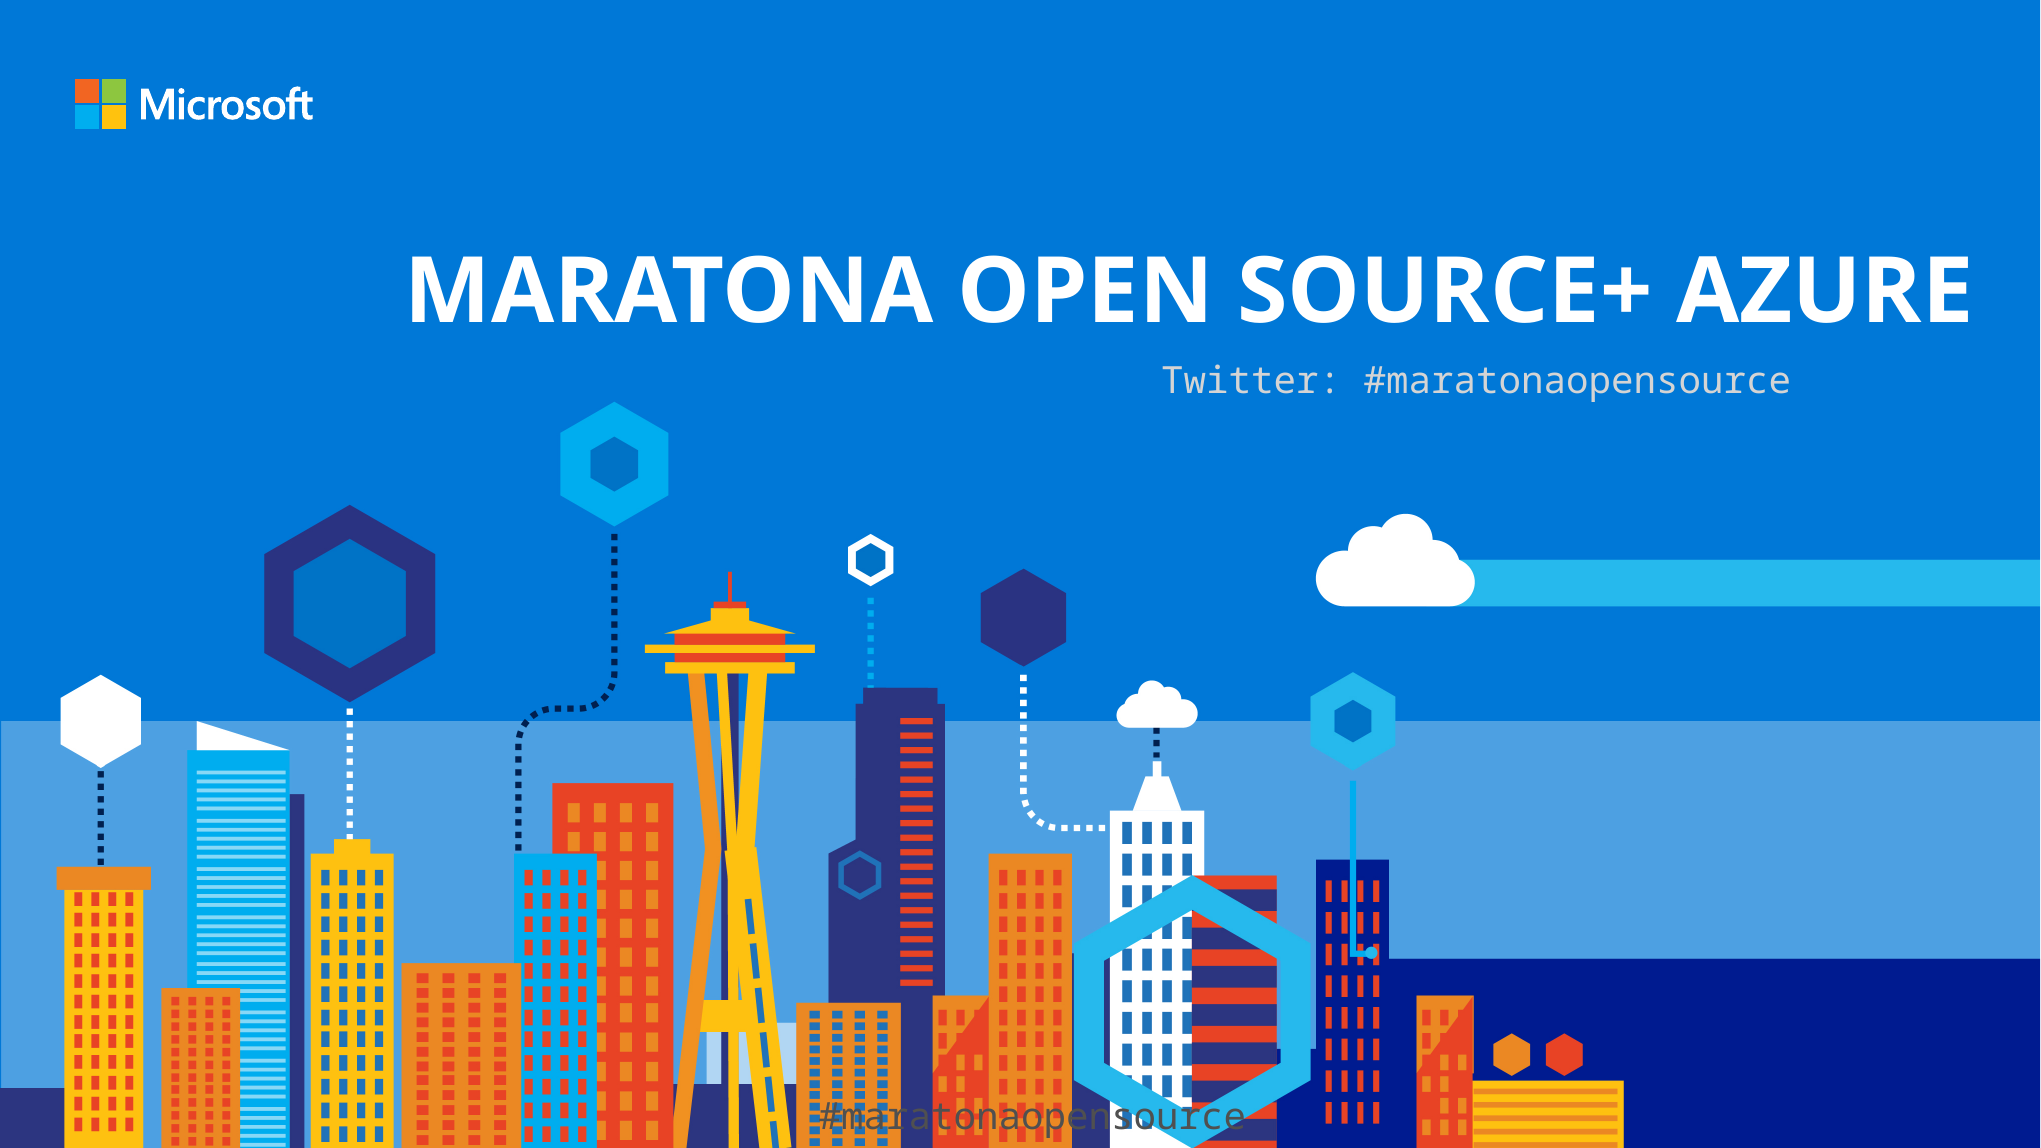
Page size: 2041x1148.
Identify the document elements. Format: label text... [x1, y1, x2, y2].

picture [579, 987, 586, 1001]
picture [543, 917, 550, 931]
picture [561, 1032, 568, 1046]
picture [543, 964, 550, 978]
picture [525, 1056, 532, 1070]
picture [525, 1032, 532, 1046]
picture [543, 1032, 550, 1046]
picture [561, 1056, 568, 1070]
picture [525, 1079, 532, 1094]
picture [579, 1079, 586, 1094]
picture [525, 1010, 532, 1025]
picture [525, 964, 532, 978]
picture [543, 940, 550, 955]
picture [561, 1103, 568, 1118]
picture [579, 940, 586, 955]
picture [579, 870, 586, 885]
picture [561, 1010, 568, 1025]
picture [579, 1032, 586, 1046]
picture [579, 1010, 586, 1025]
picture [579, 894, 586, 908]
picture [561, 987, 568, 1001]
picture [525, 1127, 532, 1141]
picture [579, 1127, 586, 1141]
picture [0, 0, 2041, 1148]
picture [579, 1056, 586, 1070]
picture [525, 917, 532, 931]
picture [561, 1127, 568, 1141]
picture [543, 1056, 550, 1070]
text_box Twitter: #maratonaopensource [1146, 348, 1806, 409]
picture [525, 894, 532, 908]
picture [579, 964, 586, 978]
picture [561, 1079, 568, 1094]
picture [579, 1103, 586, 1118]
picture [561, 894, 568, 908]
picture [525, 987, 532, 1001]
picture [543, 1103, 550, 1118]
picture [525, 1103, 532, 1118]
picture [561, 940, 568, 955]
picture [543, 1127, 550, 1141]
picture [543, 987, 550, 1001]
picture [543, 870, 550, 885]
picture [561, 917, 568, 931]
picture [543, 894, 550, 908]
picture [543, 1079, 550, 1094]
picture [525, 870, 532, 885]
picture [543, 1010, 550, 1025]
picture [561, 964, 568, 978]
picture [579, 917, 586, 931]
picture [561, 870, 568, 885]
picture [525, 940, 532, 955]
